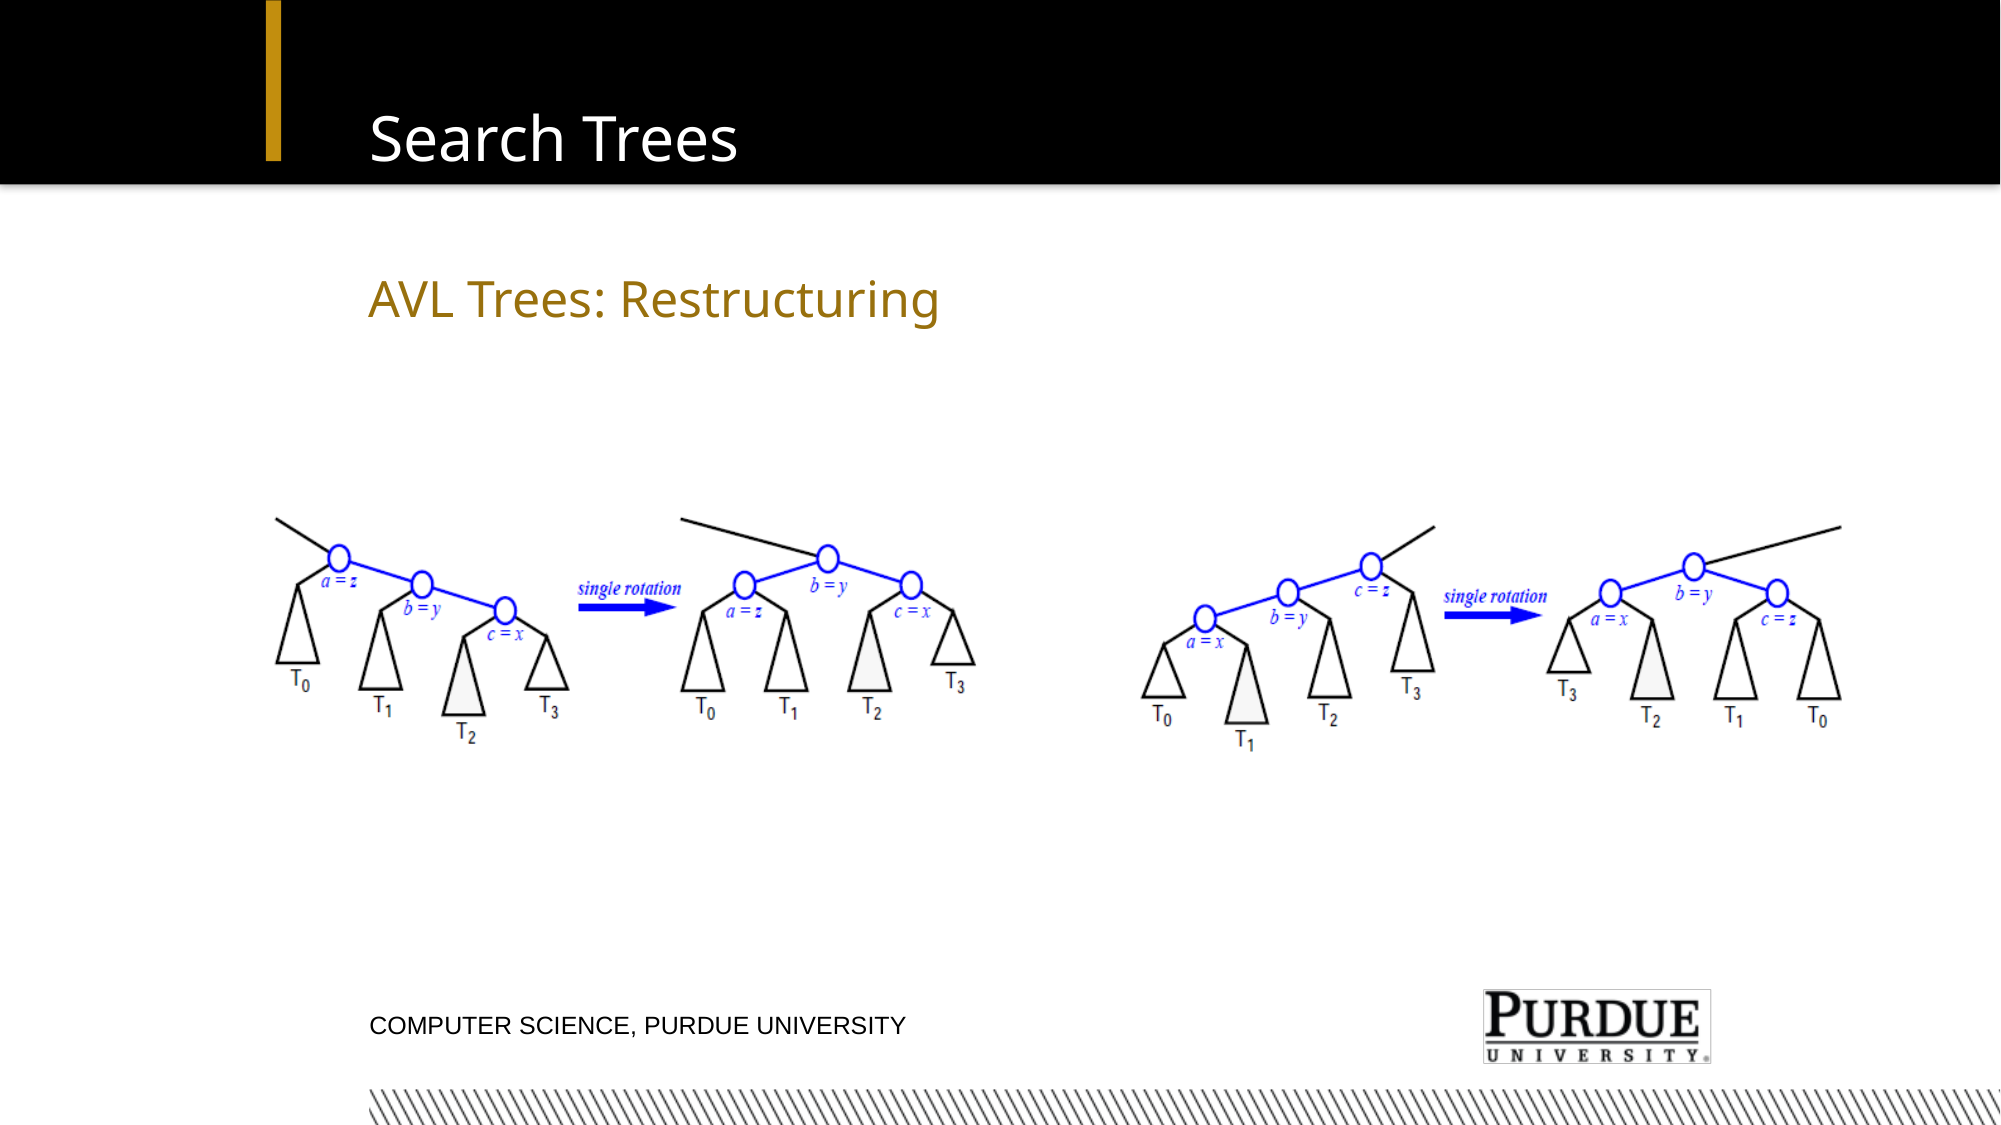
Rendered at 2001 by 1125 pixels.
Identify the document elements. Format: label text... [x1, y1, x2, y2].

list AVL Trees: Restructuring [368, 267, 1704, 337]
picture [244, 493, 997, 759]
list Computer Science, Purdue University [369, 1009, 1375, 1047]
title Search Trees [369, 98, 1704, 186]
picture [1110, 493, 1863, 760]
